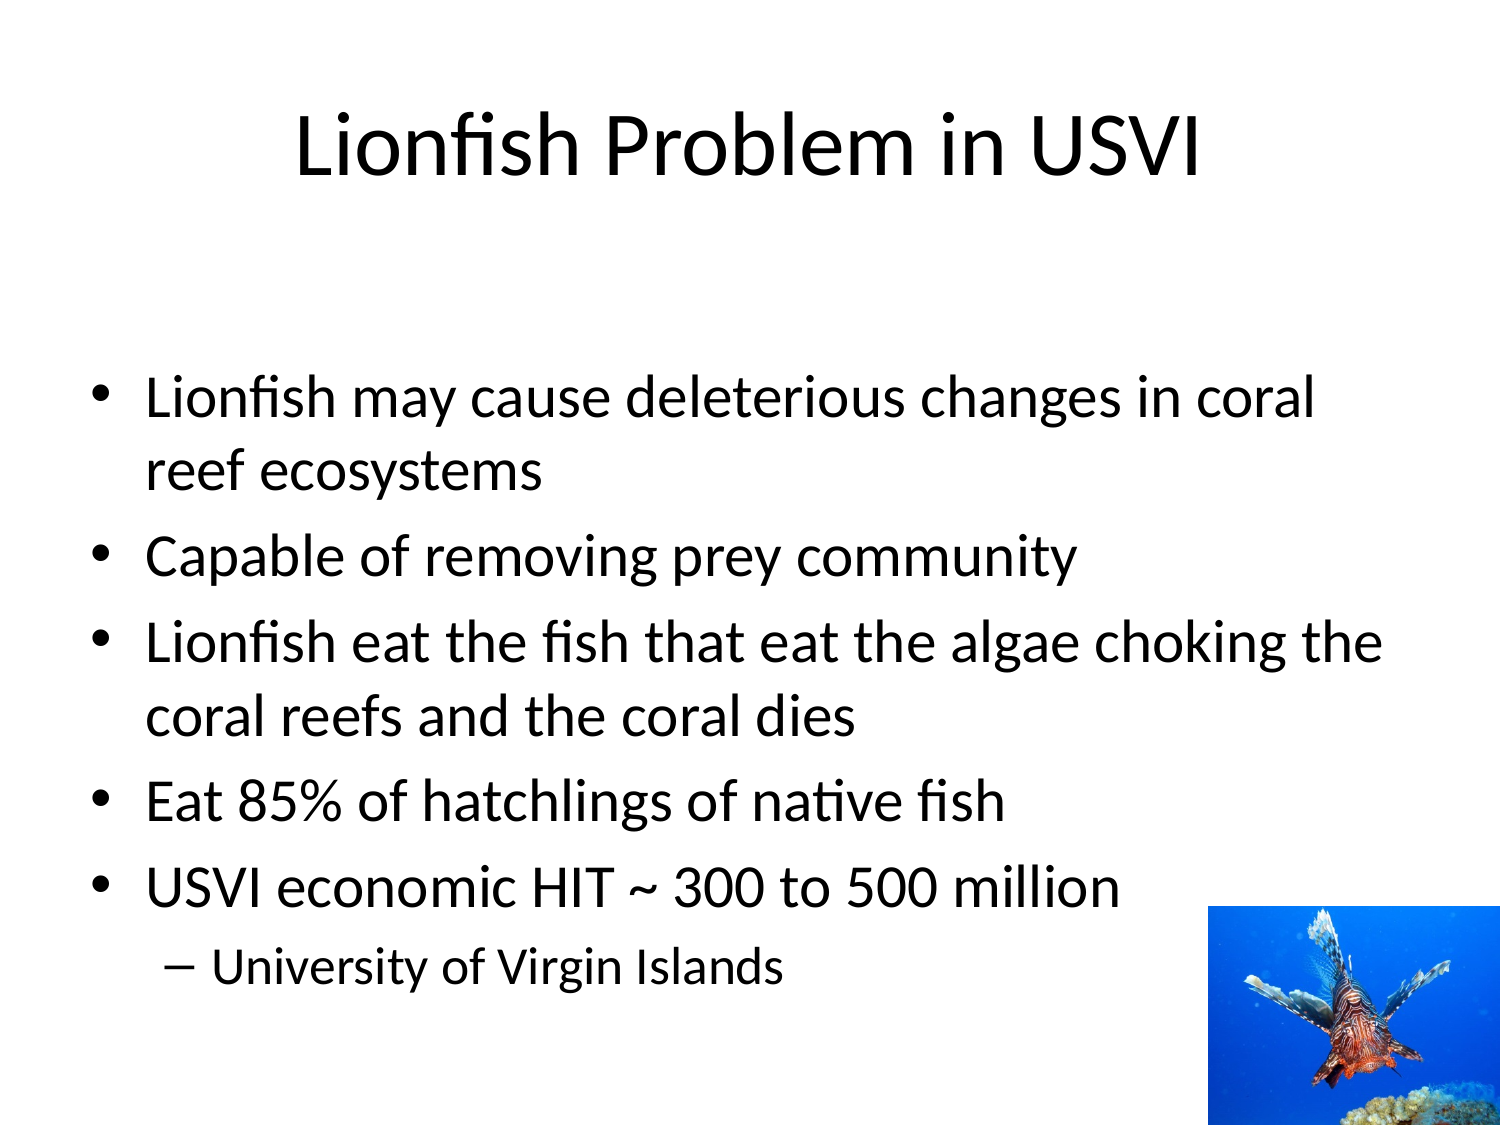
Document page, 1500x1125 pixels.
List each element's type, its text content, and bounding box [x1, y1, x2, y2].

picture [1207, 905, 1500, 1125]
title Lionfish Problem in USVI [75, 45, 1425, 233]
list Lionfish may cause deleterious changes in coral reef ecosystems Capable of removing prey community Lionfish eat the fish that eat the algae choking the coral reefs and the coral dies Eat 85% of hatchlings of native fish USVI economic HIT ~ 300 to 500 million University of Virgin Islands [75, 262, 1425, 1005]
